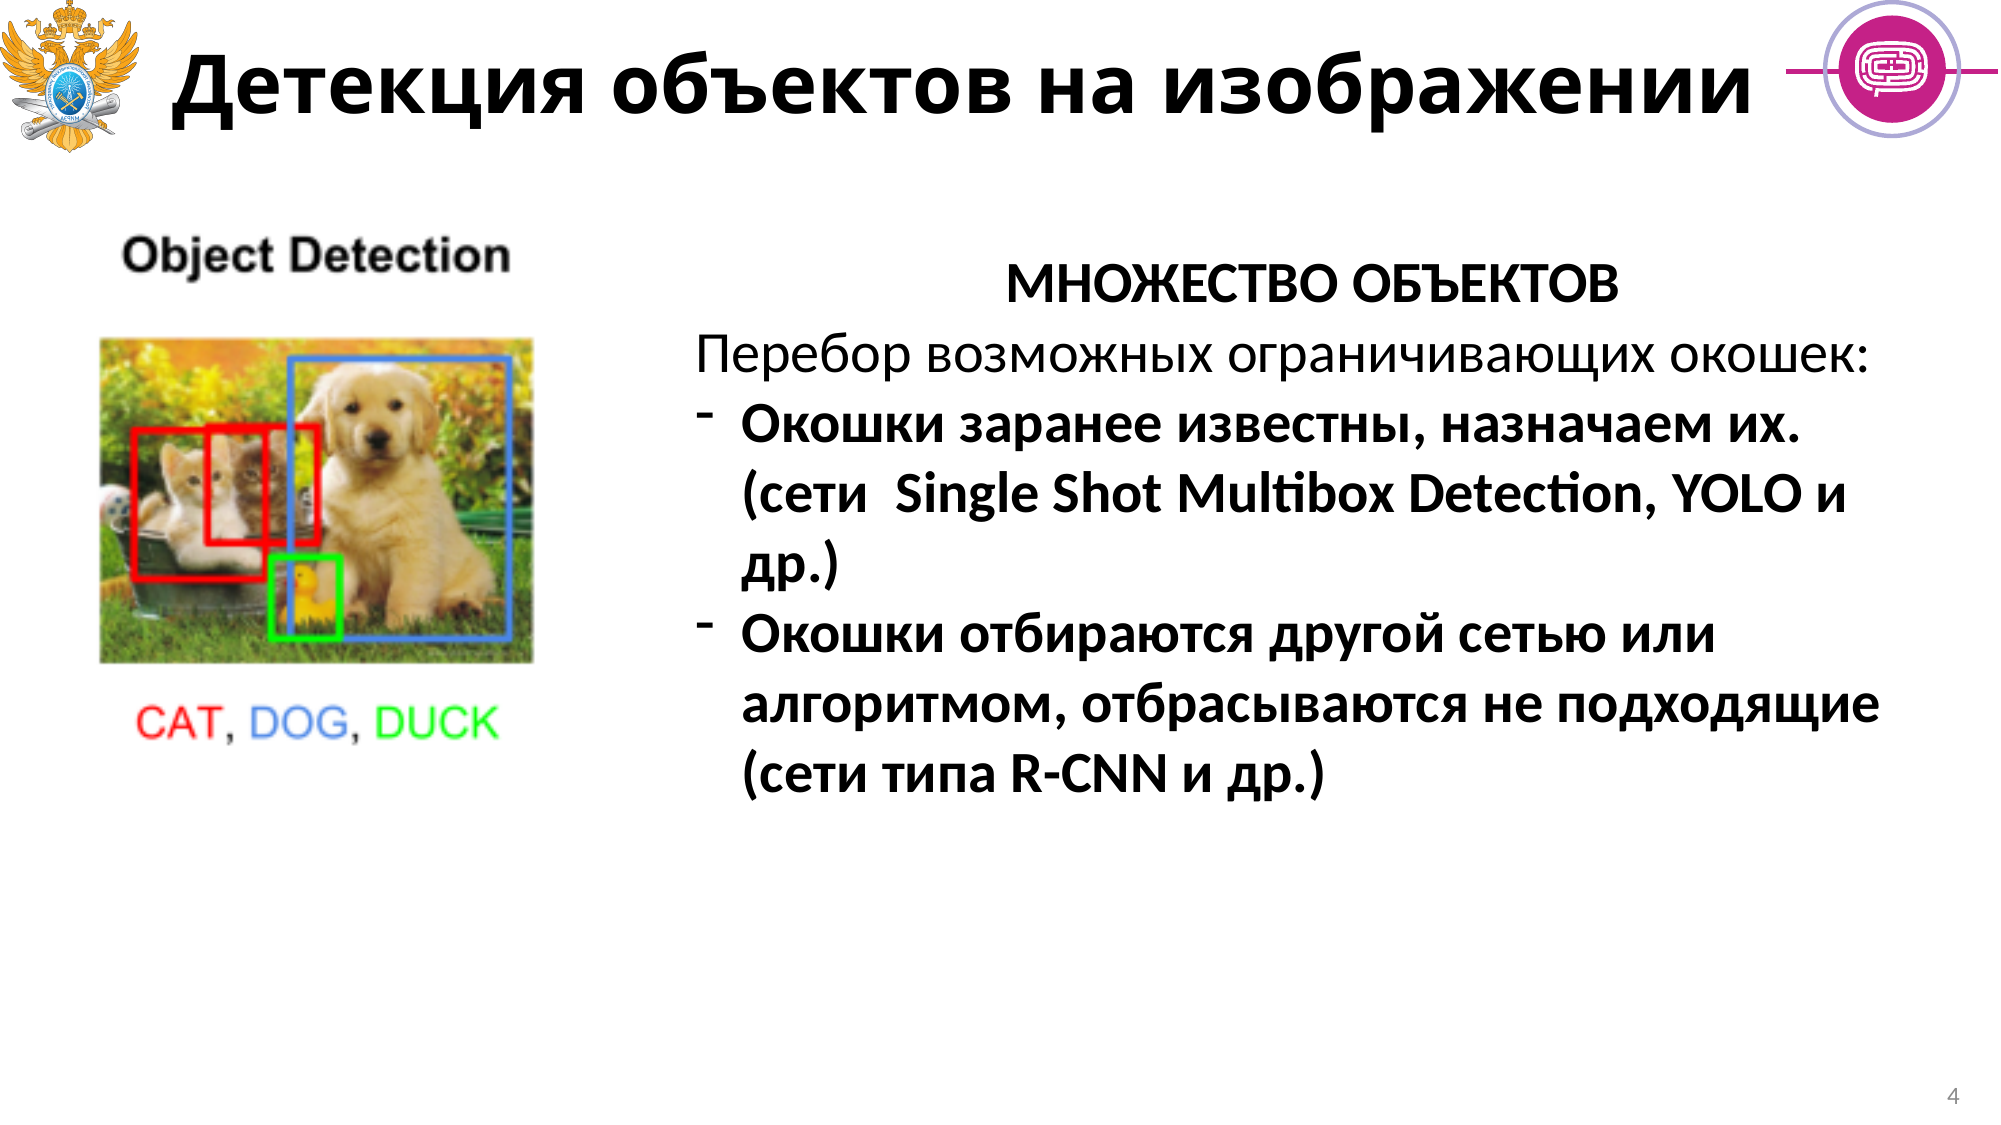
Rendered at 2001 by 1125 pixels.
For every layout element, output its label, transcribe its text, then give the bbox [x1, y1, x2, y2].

text_box МНОЖЕСТВО ОБЪЕКТОВ Перебор возможных ограничивающих окошек: Окошки заранее известны, назначаем их. (сети Single Shot Multibox Detection, YOLO и др.) Окошки отбираются другой сетью или алгоритмом, отбрасываются не подходящие (сети типа R-CNN и др.) [680, 236, 1946, 812]
slide_number 4 [1855, 1075, 1975, 1115]
picture [1855, 41, 1928, 97]
picture [91, 175, 536, 769]
picture [0, 0, 139, 153]
title Детекция объектов на изображении [138, 0, 1793, 176]
text_box [1825, 2, 1960, 137]
